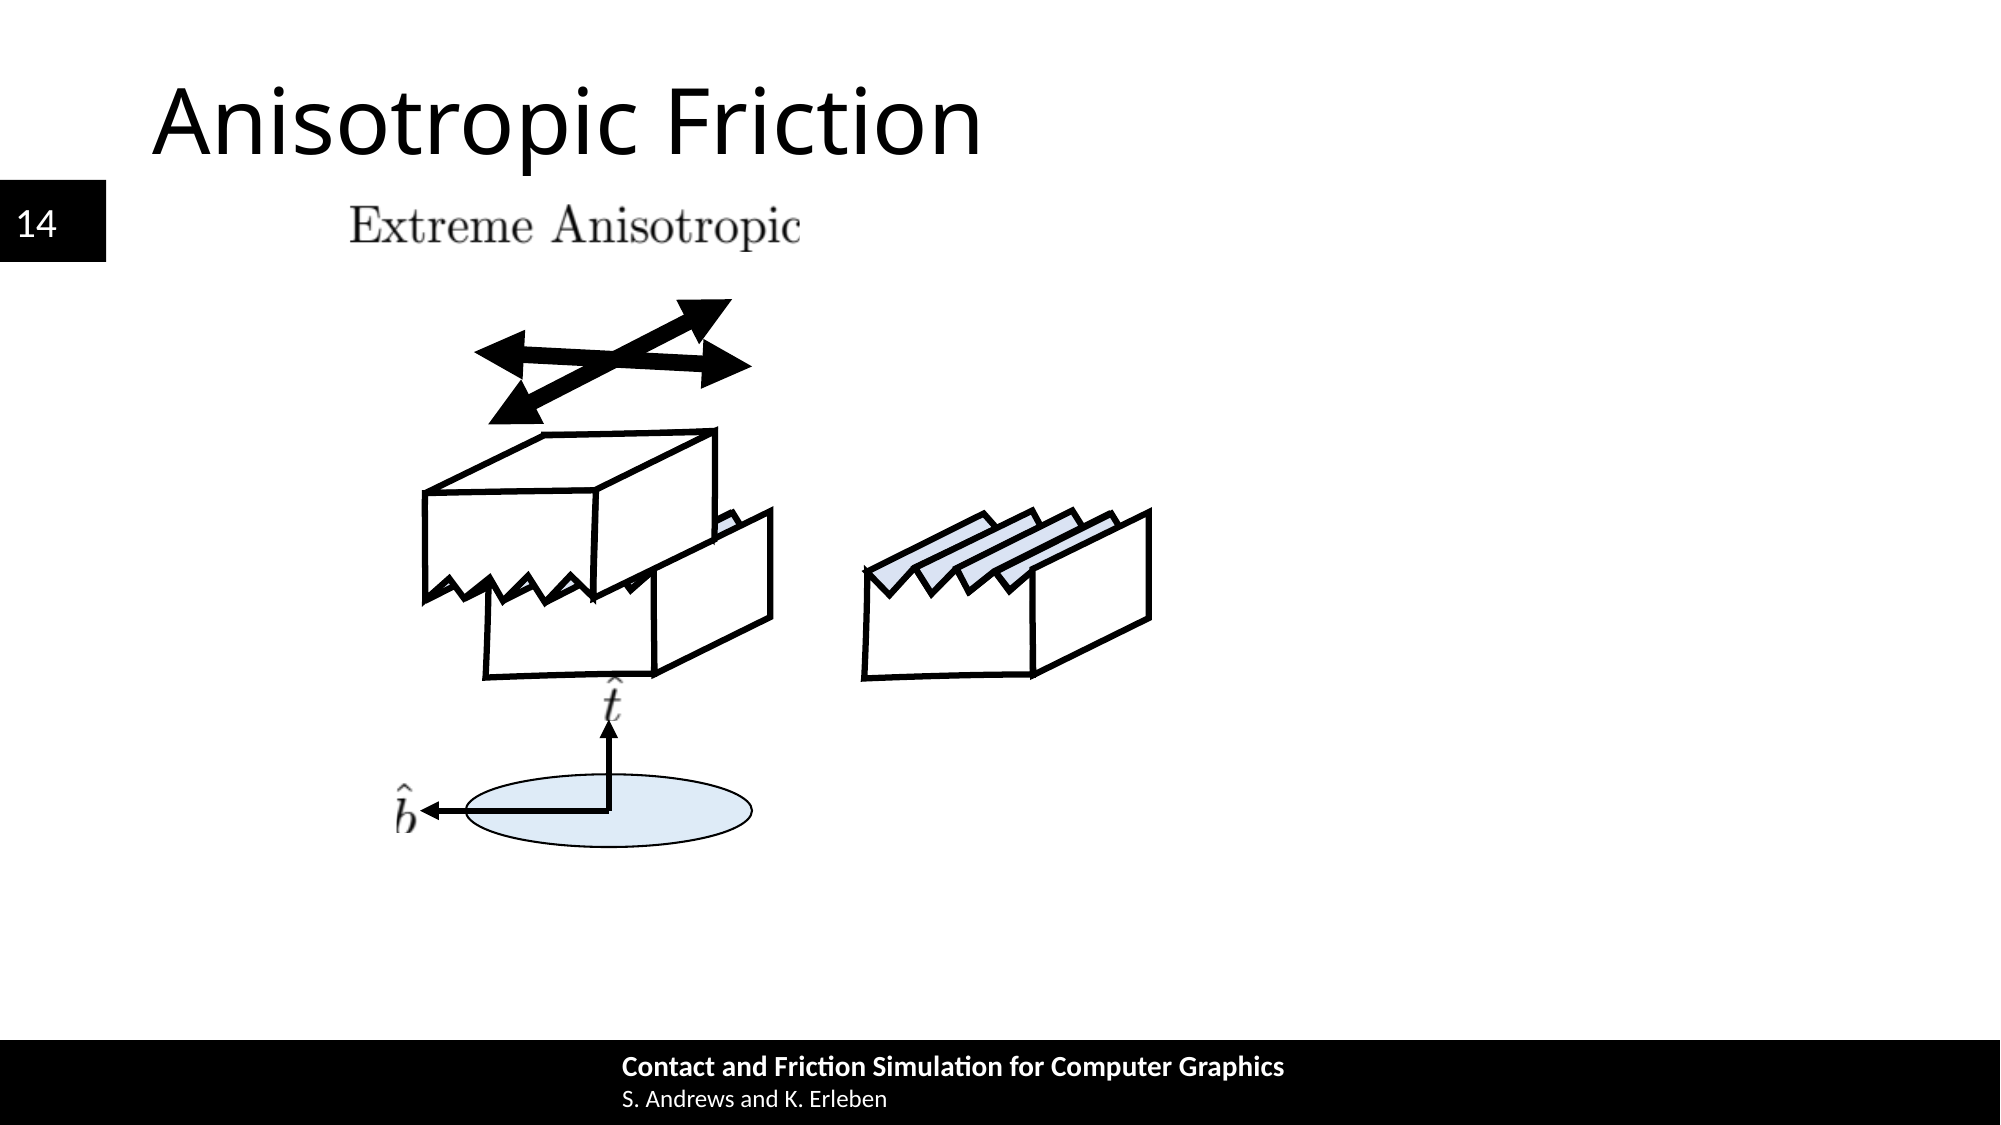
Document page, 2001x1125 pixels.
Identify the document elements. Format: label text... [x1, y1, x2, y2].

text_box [396, 675, 752, 848]
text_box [473, 299, 753, 425]
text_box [424, 430, 715, 604]
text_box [864, 510, 1150, 679]
picture [349, 204, 800, 252]
title Anisotropic Friction [137, 59, 1863, 190]
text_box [485, 509, 771, 678]
